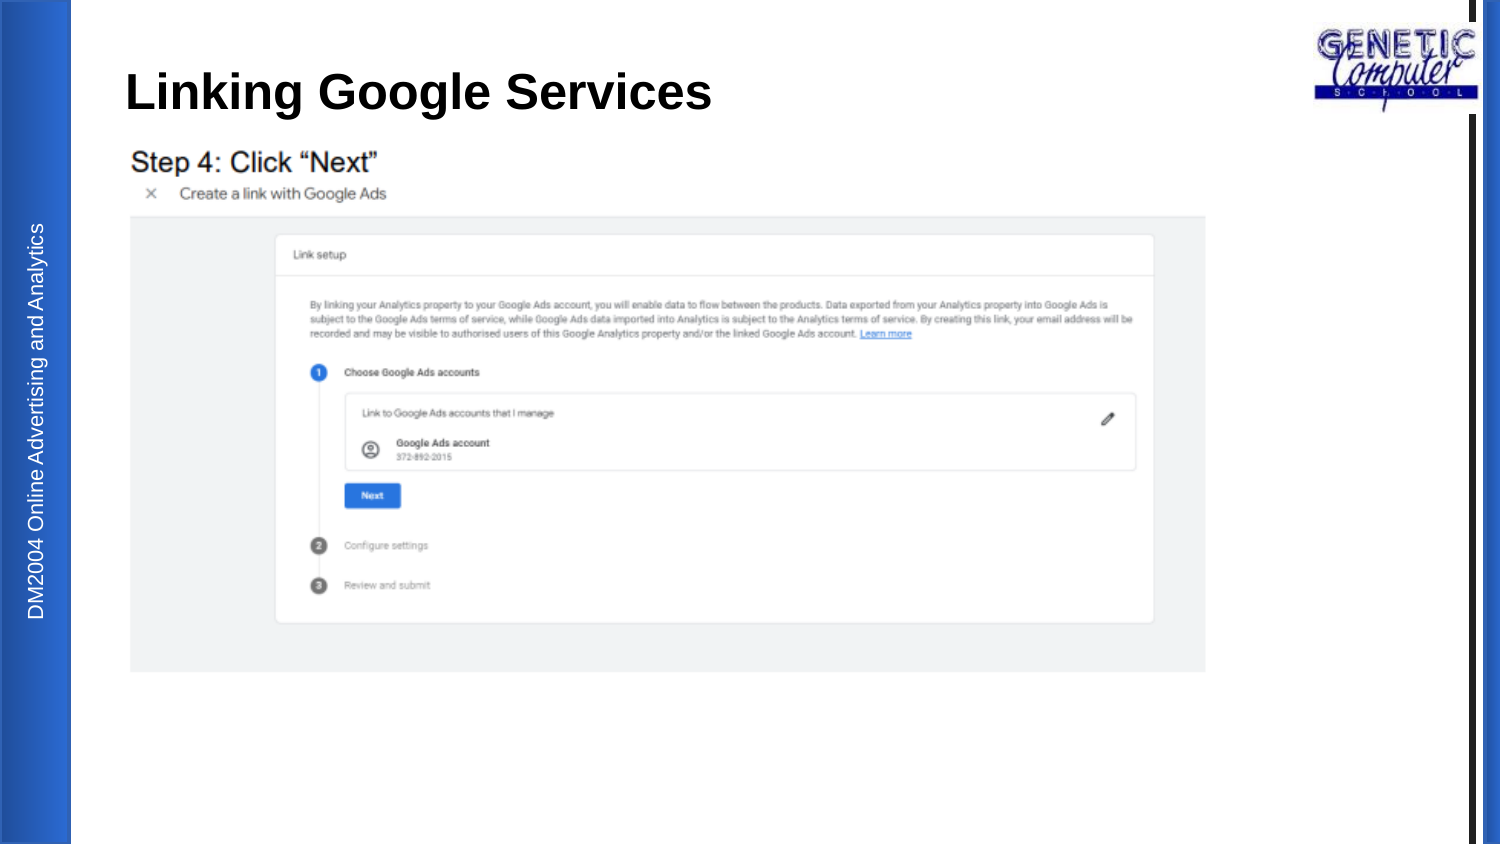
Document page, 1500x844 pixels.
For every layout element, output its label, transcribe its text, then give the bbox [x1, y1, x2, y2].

picture [1313, 22, 1482, 114]
picture [109, 134, 1218, 703]
title Linking Google Services [109, 43, 1404, 135]
